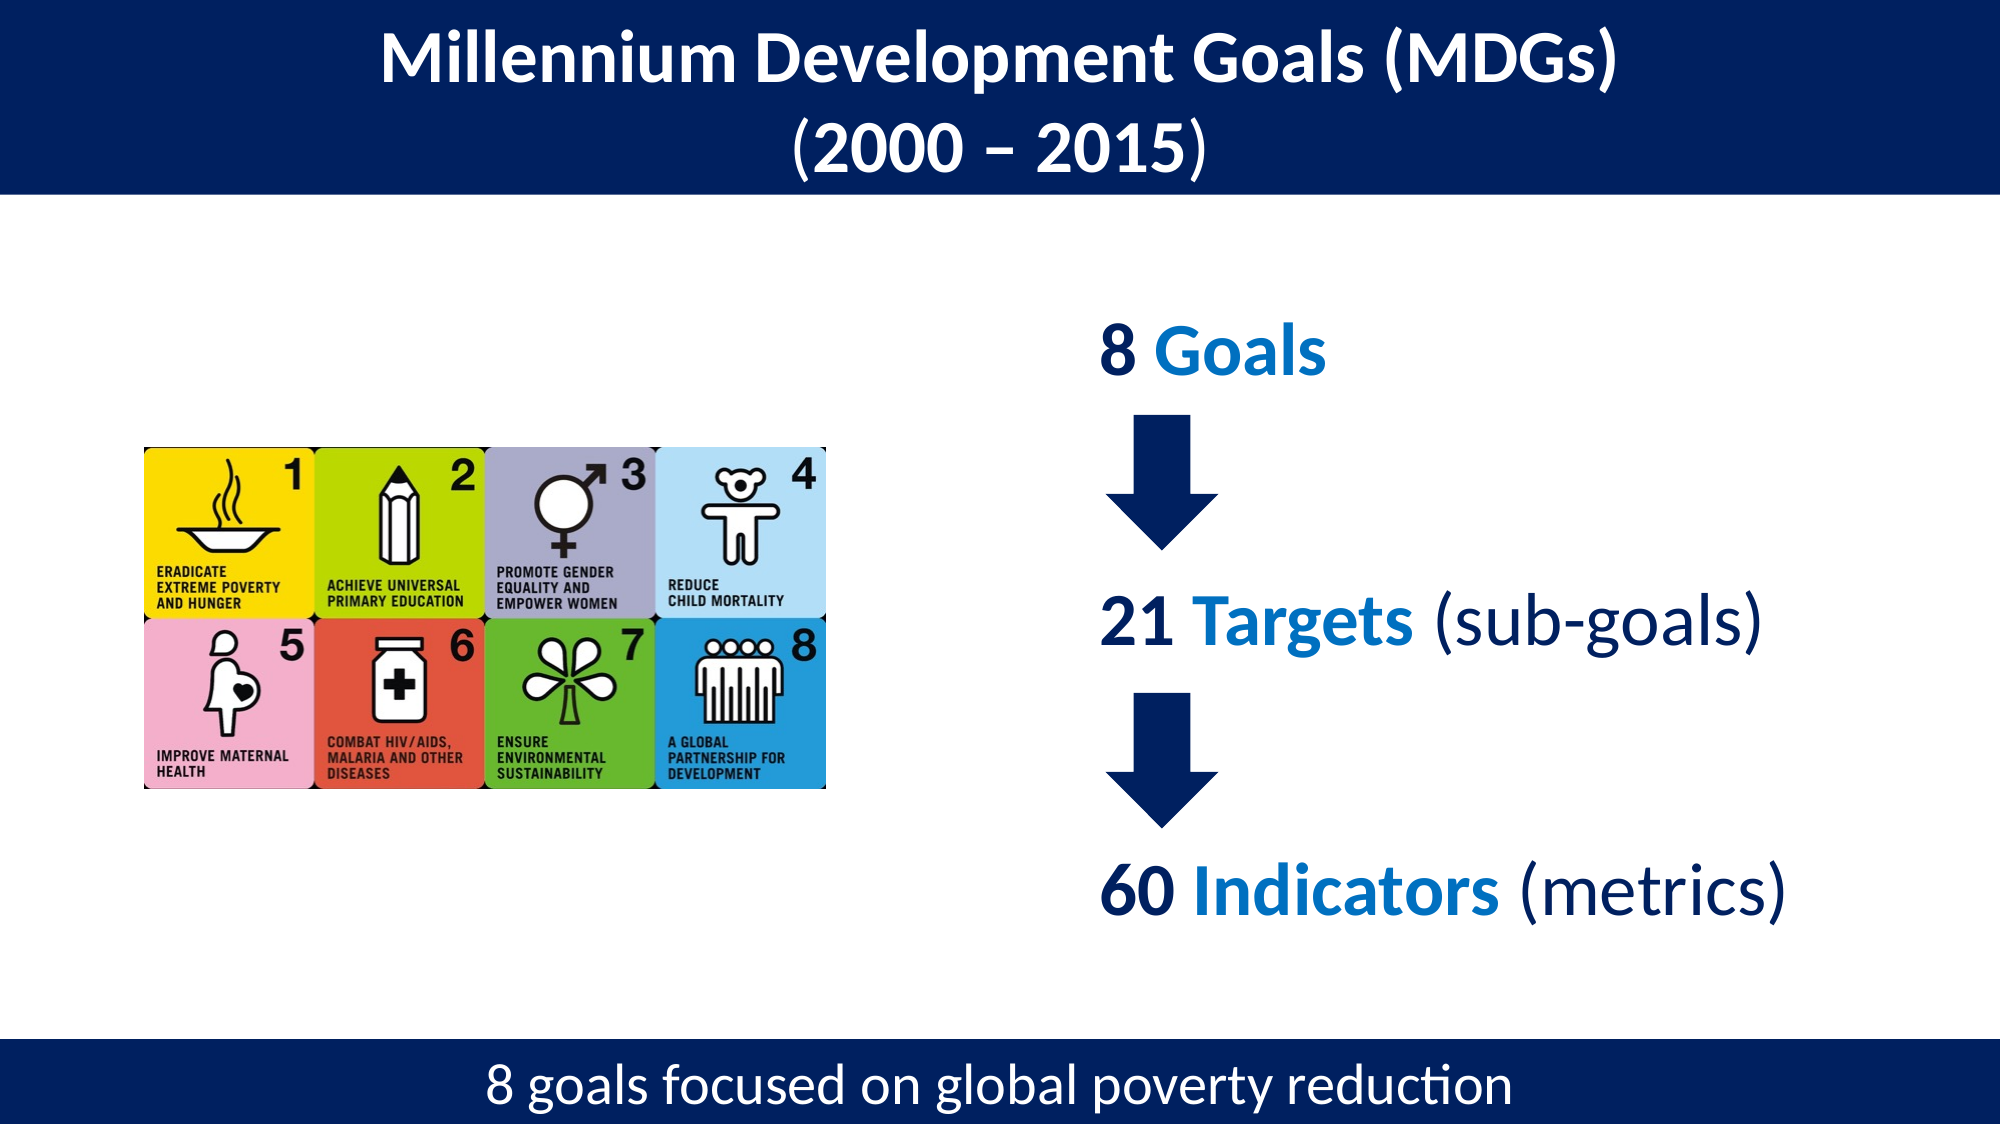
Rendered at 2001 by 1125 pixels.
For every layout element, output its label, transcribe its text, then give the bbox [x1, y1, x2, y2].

text_box 8 goals focused on global poverty reduction [0, 1039, 2000, 1124]
text_box 8 Goals 21 Targets (sub-goals) 60 Indicators (metrics) [1085, 292, 1848, 938]
text_box [1103, 690, 1221, 831]
text_box Millennium Development Goals (MDGs) (2000 – 2015) [0, 0, 2000, 195]
picture [144, 447, 826, 790]
text_box [1103, 412, 1221, 553]
